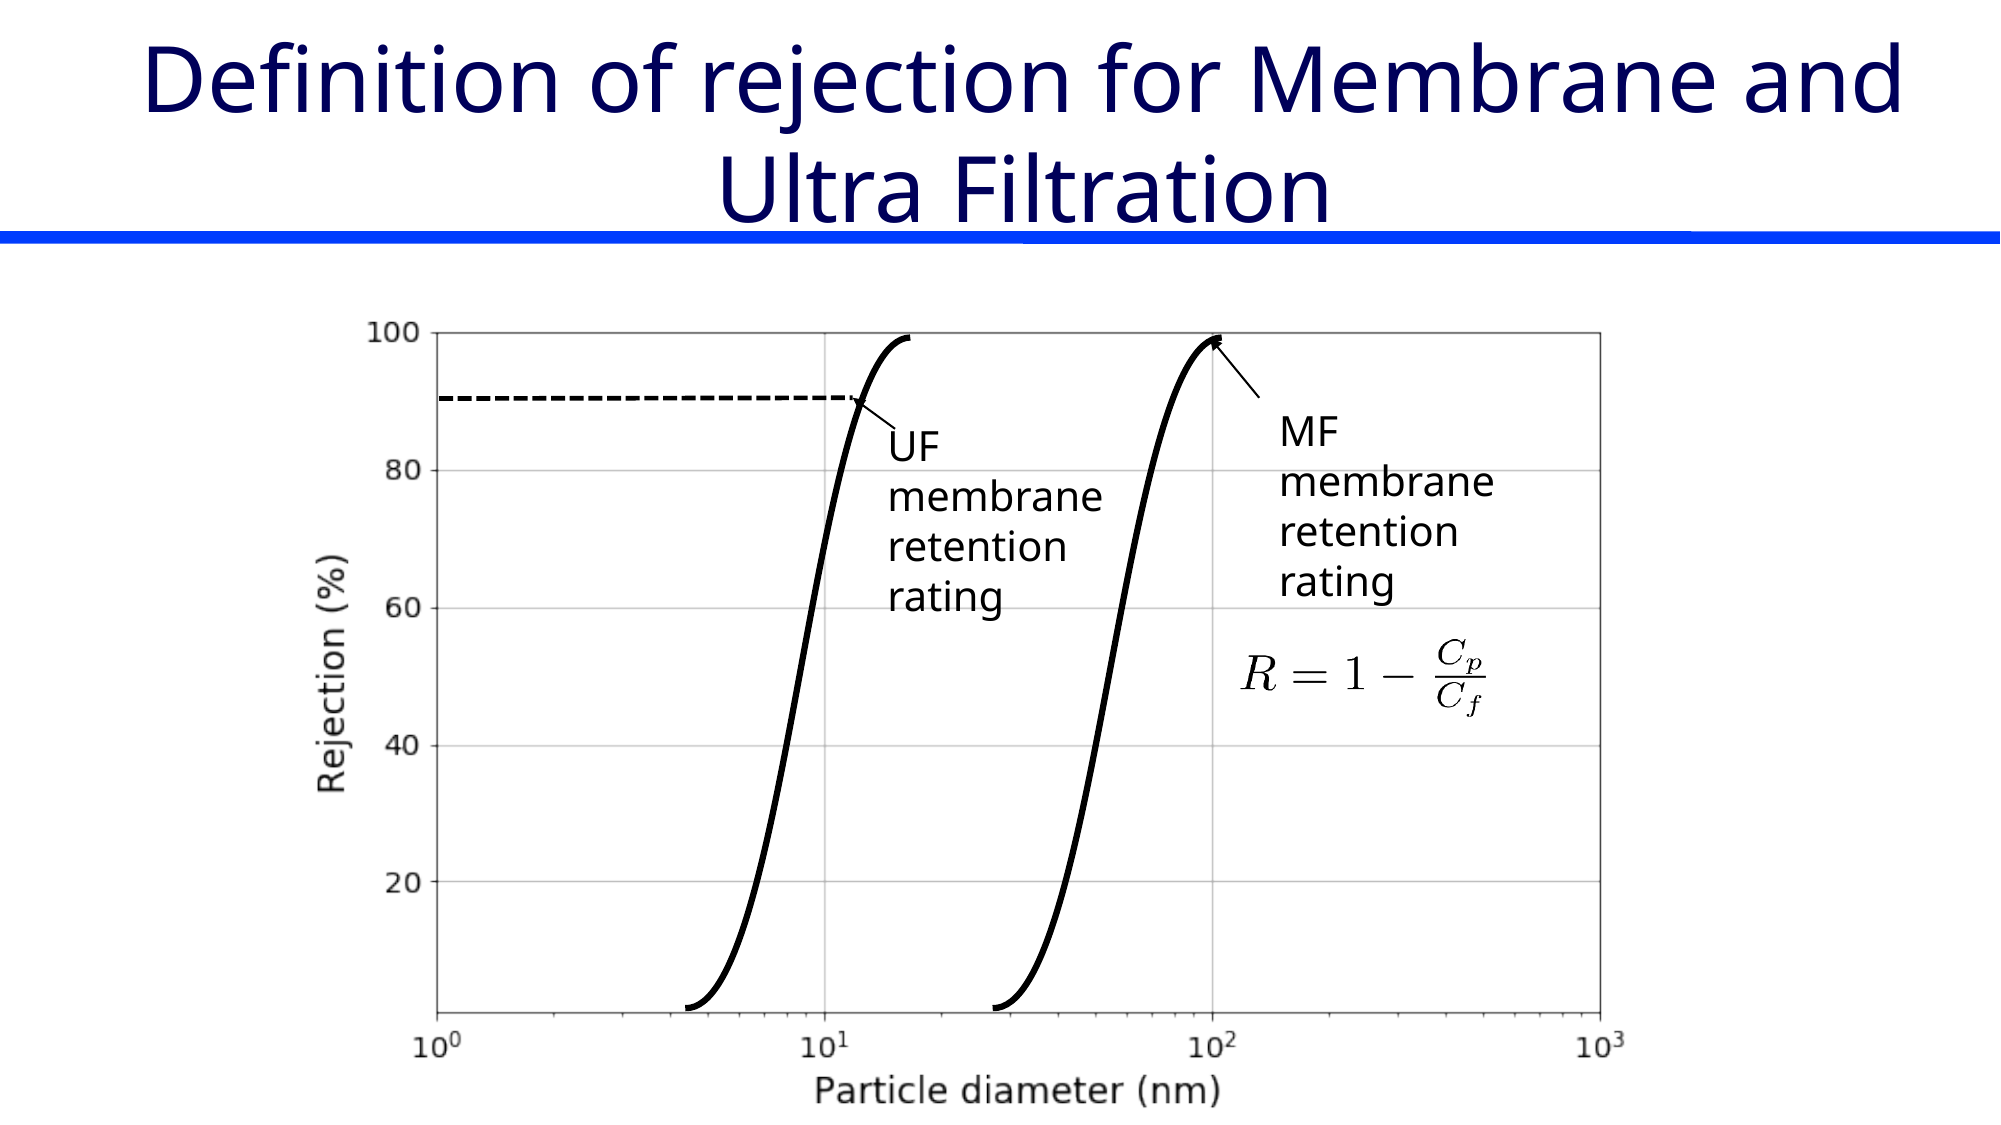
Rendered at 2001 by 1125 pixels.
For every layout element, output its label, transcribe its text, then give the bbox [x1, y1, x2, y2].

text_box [852, 397, 896, 430]
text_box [1209, 337, 1260, 399]
picture [249, 224, 1751, 1125]
title Definition of rejection for Membrane and Ultra Filtration [99, 37, 1950, 225]
